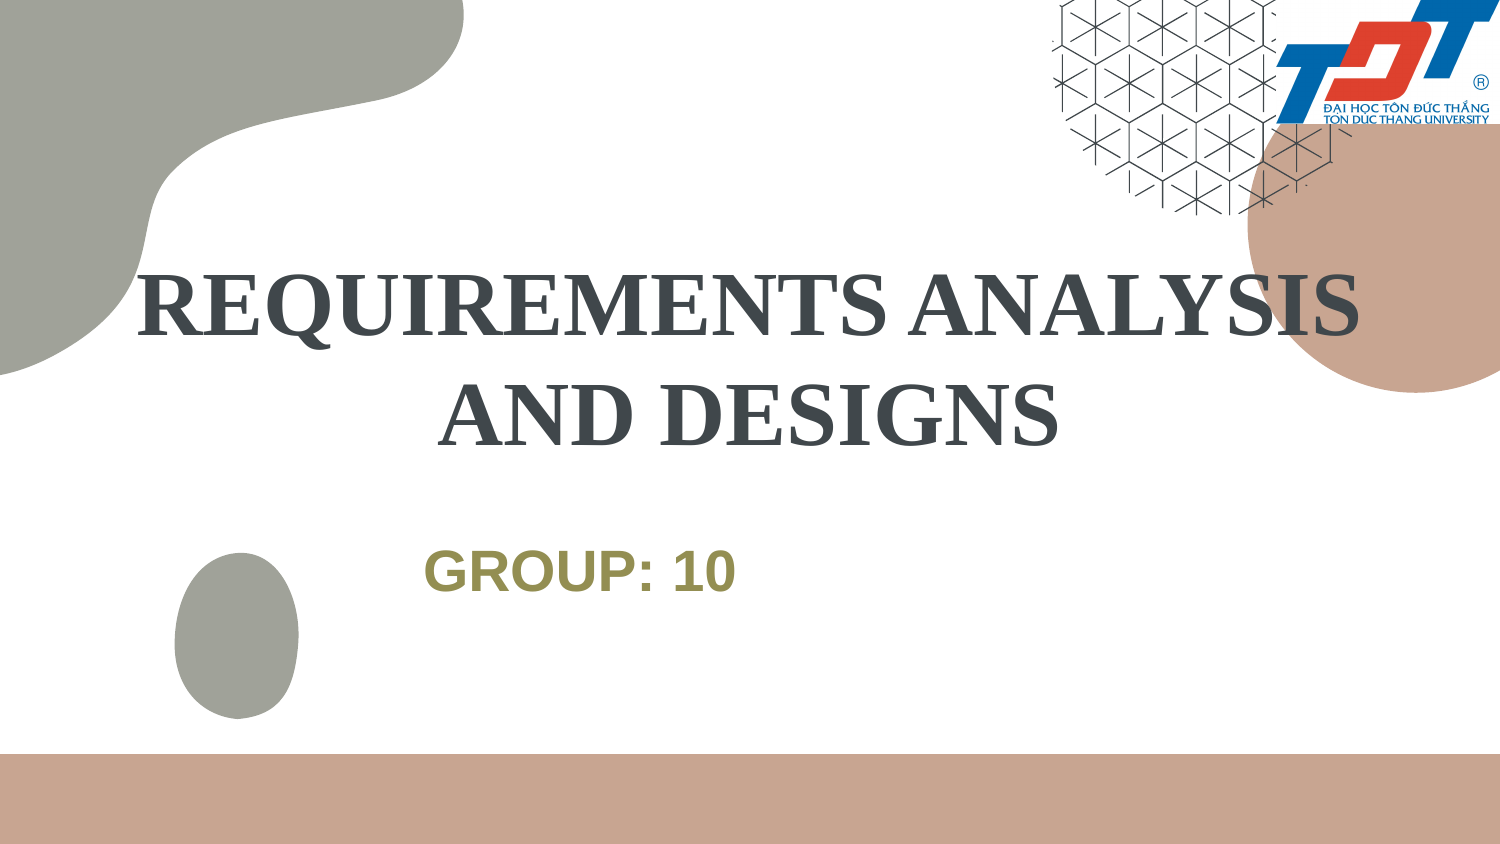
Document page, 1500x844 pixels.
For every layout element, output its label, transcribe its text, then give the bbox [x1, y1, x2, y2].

title REQUIREMENTS ANALYSIS AND DESIGNS [95, 195, 1405, 479]
picture [1276, 0, 1500, 124]
text_box GROUP: 10 [408, 526, 1277, 611]
